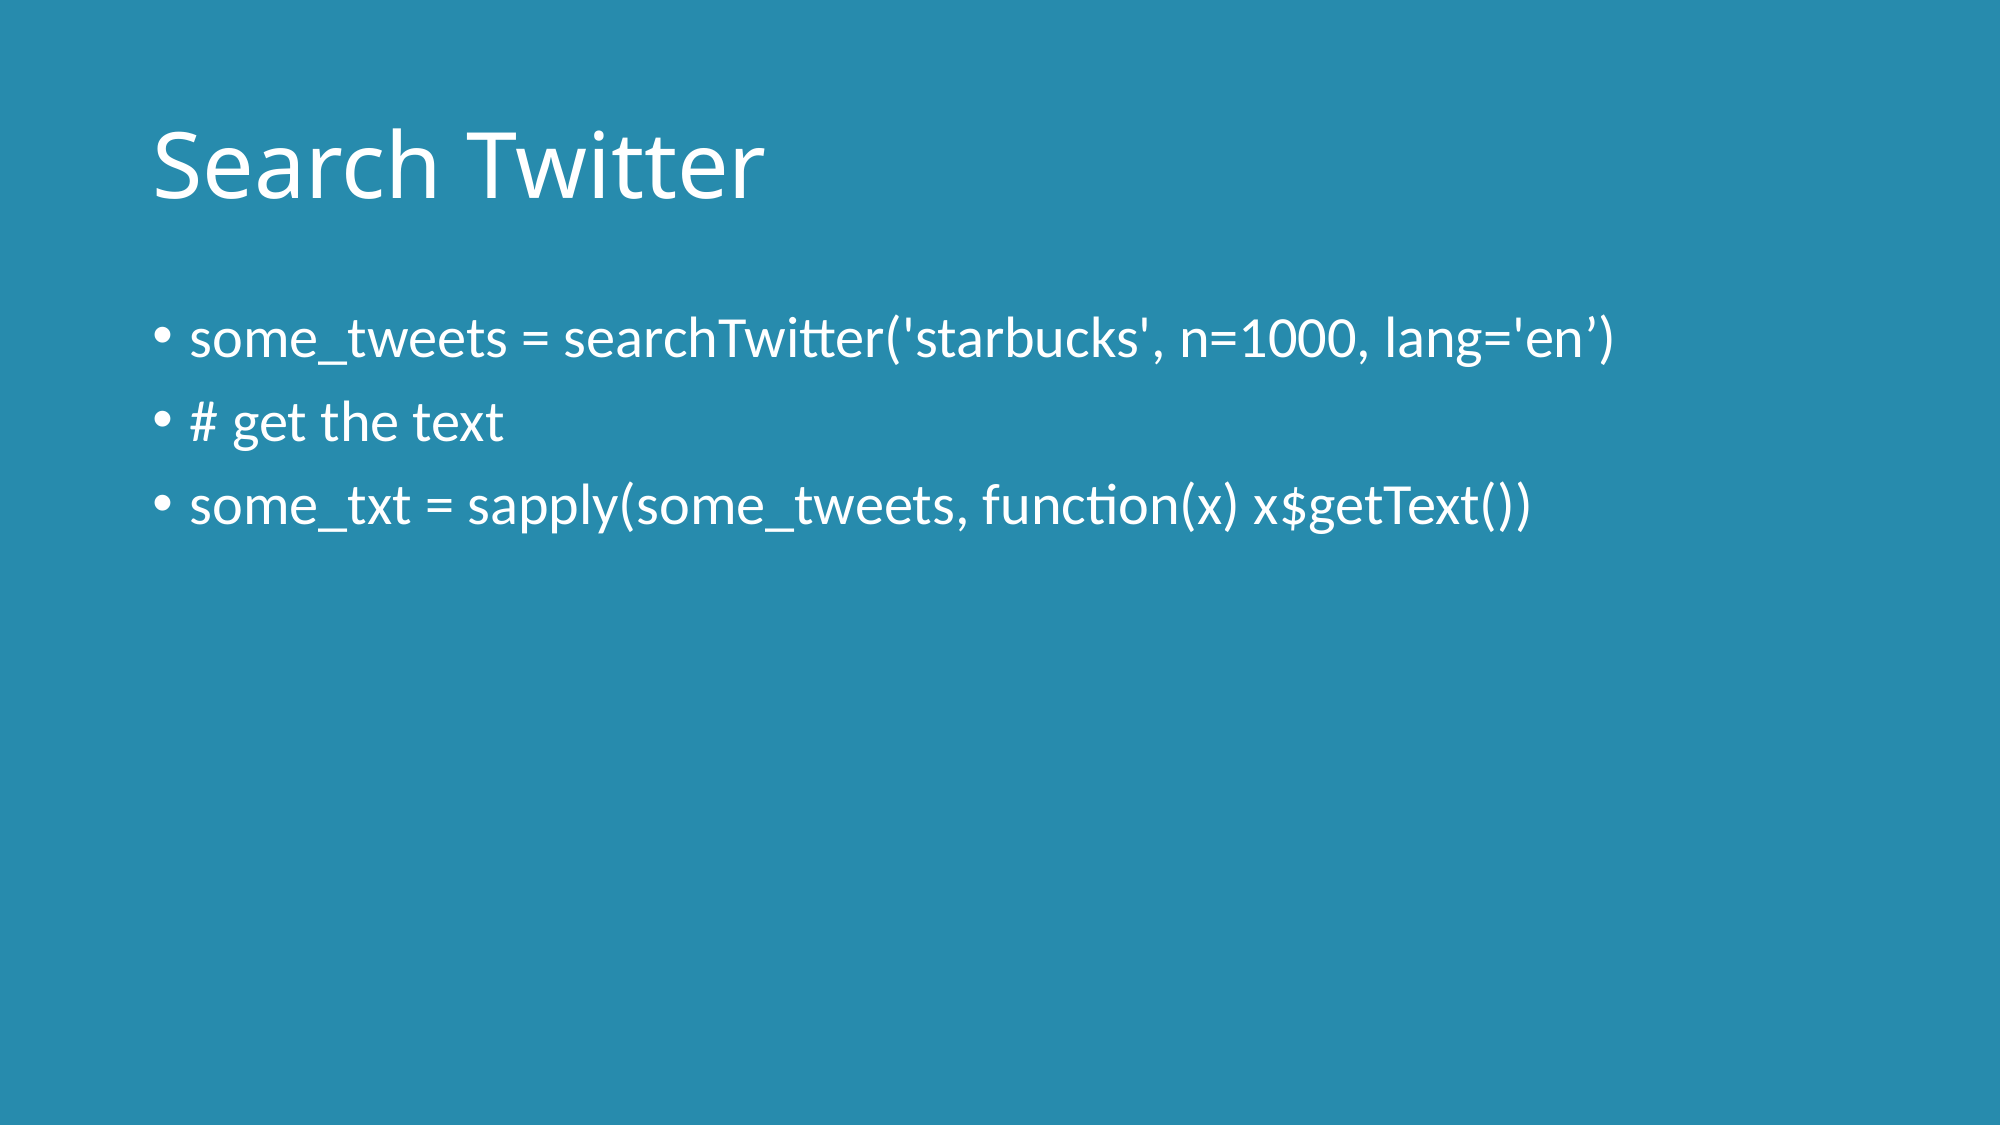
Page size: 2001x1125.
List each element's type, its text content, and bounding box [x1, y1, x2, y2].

list some_tweets = searchTwitter('starbucks', n=1000, lang='en’) # get the text some_txt = sapply(some_tweets, function(x) x$getText()) [137, 299, 1863, 1014]
title Search Twitter [137, 59, 1863, 278]
